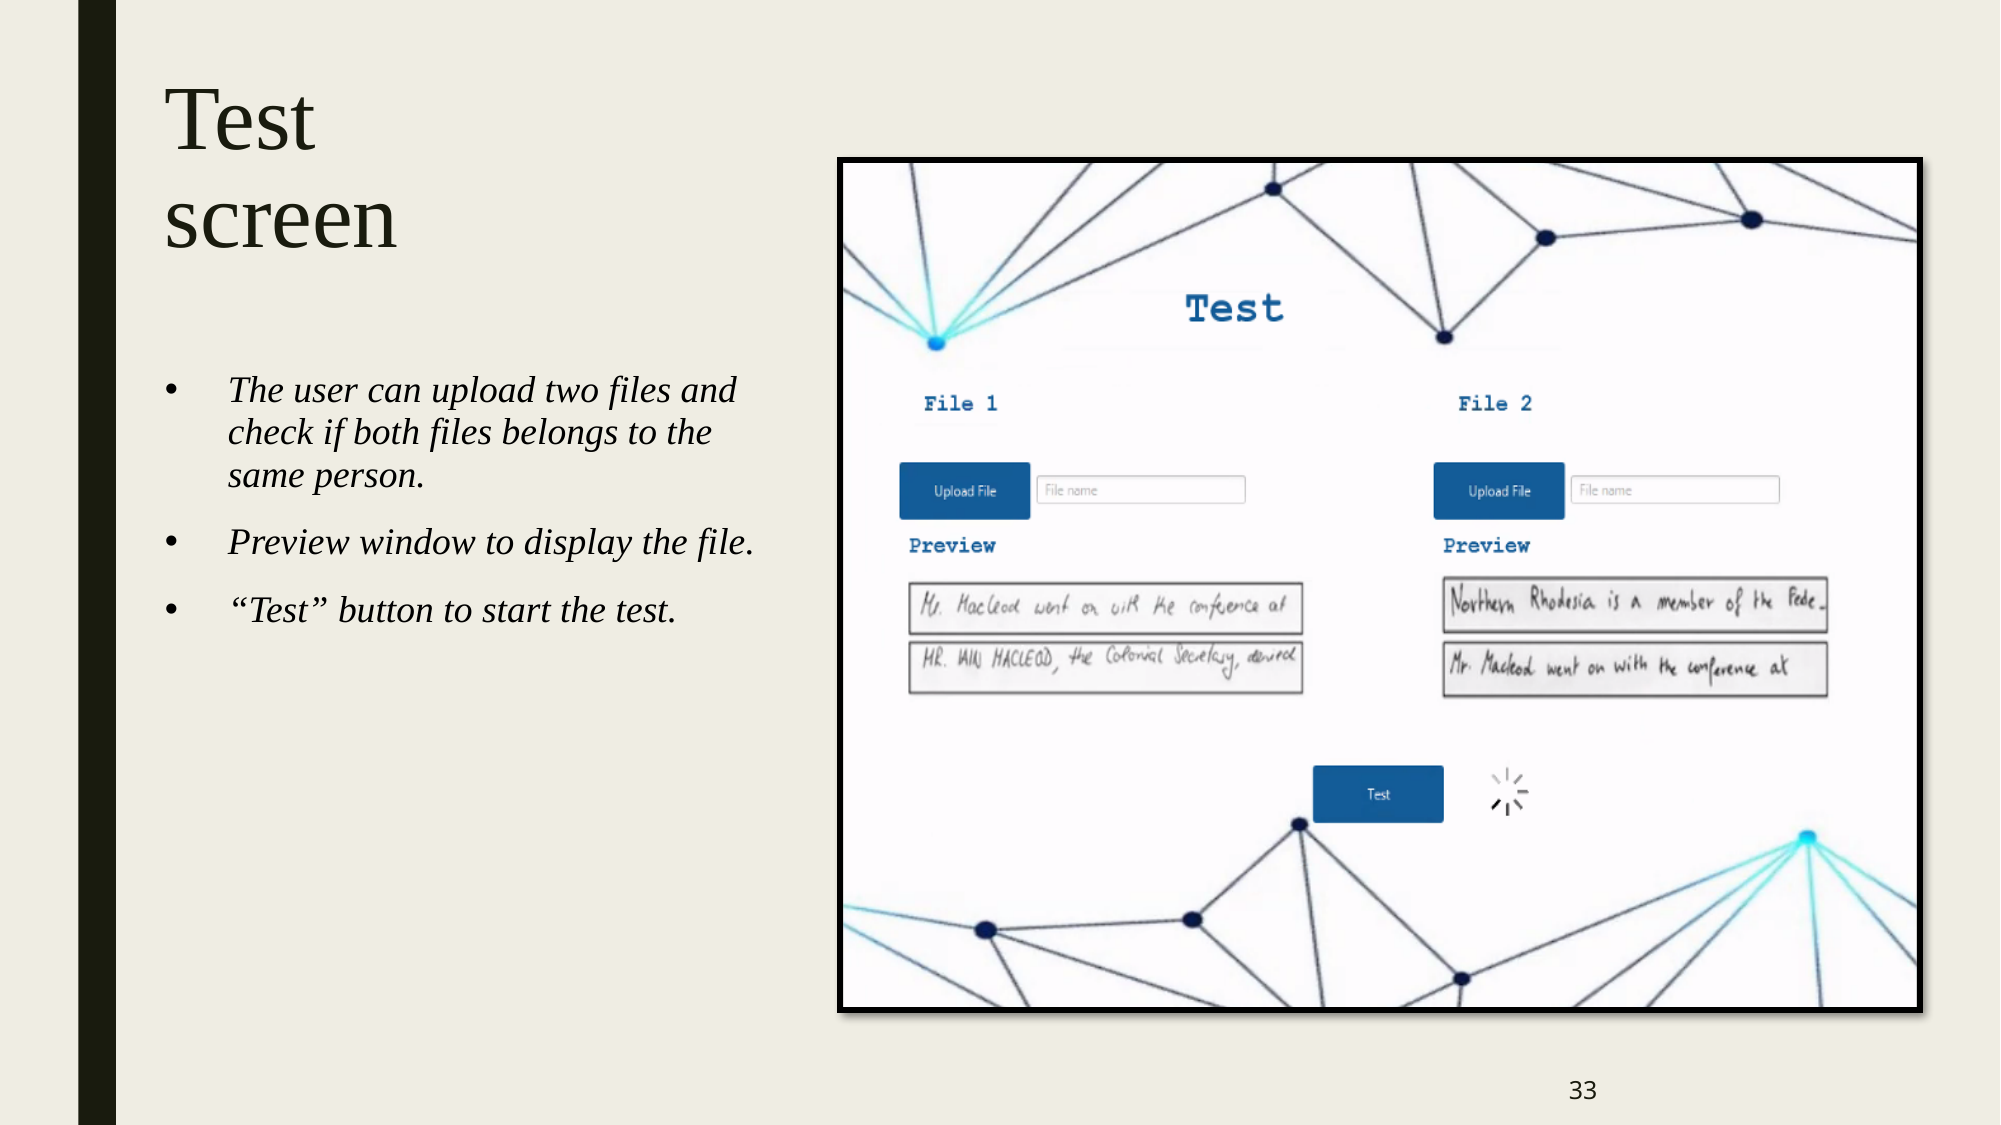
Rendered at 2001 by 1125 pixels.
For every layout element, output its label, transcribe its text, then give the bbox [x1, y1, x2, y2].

text_box The user can upload two files and check if both files belongs to the same person. Preview window to display the file. “Test” button to start the test. [149, 361, 784, 669]
slide_number 33 [1553, 1058, 1816, 1125]
picture [843, 163, 1917, 1007]
title Test screen [149, 64, 635, 207]
